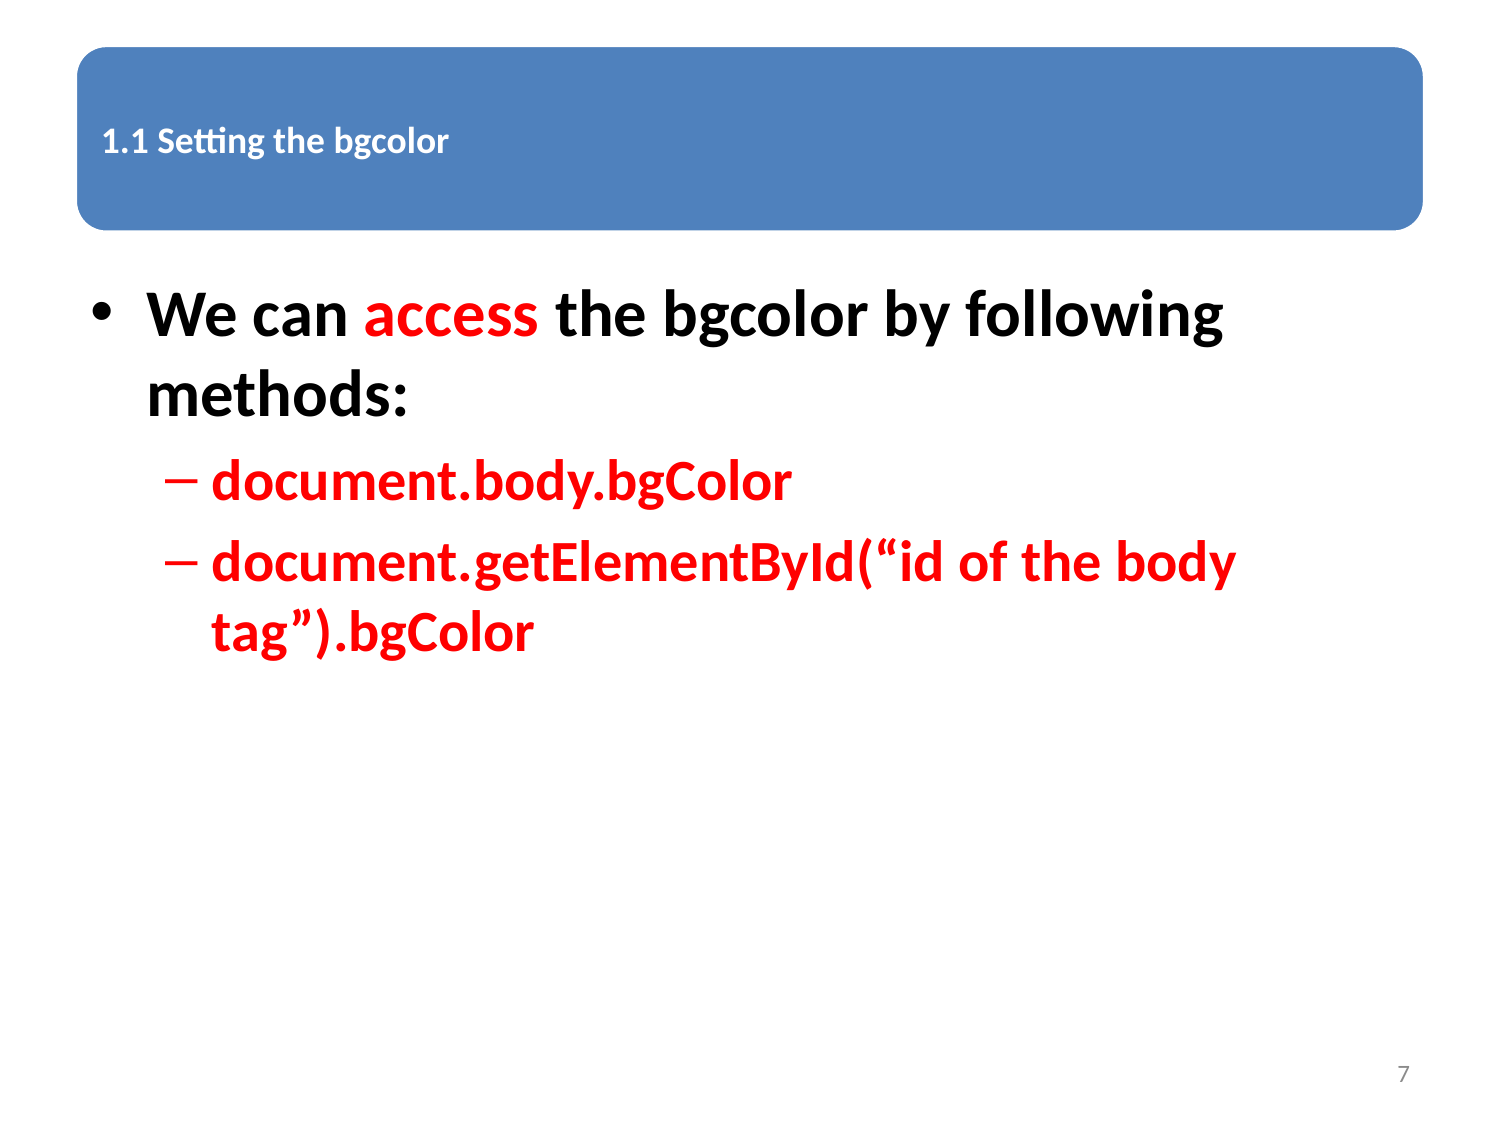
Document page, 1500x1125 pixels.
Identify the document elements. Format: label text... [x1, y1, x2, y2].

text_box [74, 44, 1426, 233]
list We can access the bgcolor by following methods: document.body.bgColor document.getElementById(“id of the body tag”).bgColor [75, 262, 1425, 1005]
slide_number 7 [1074, 1042, 1425, 1103]
